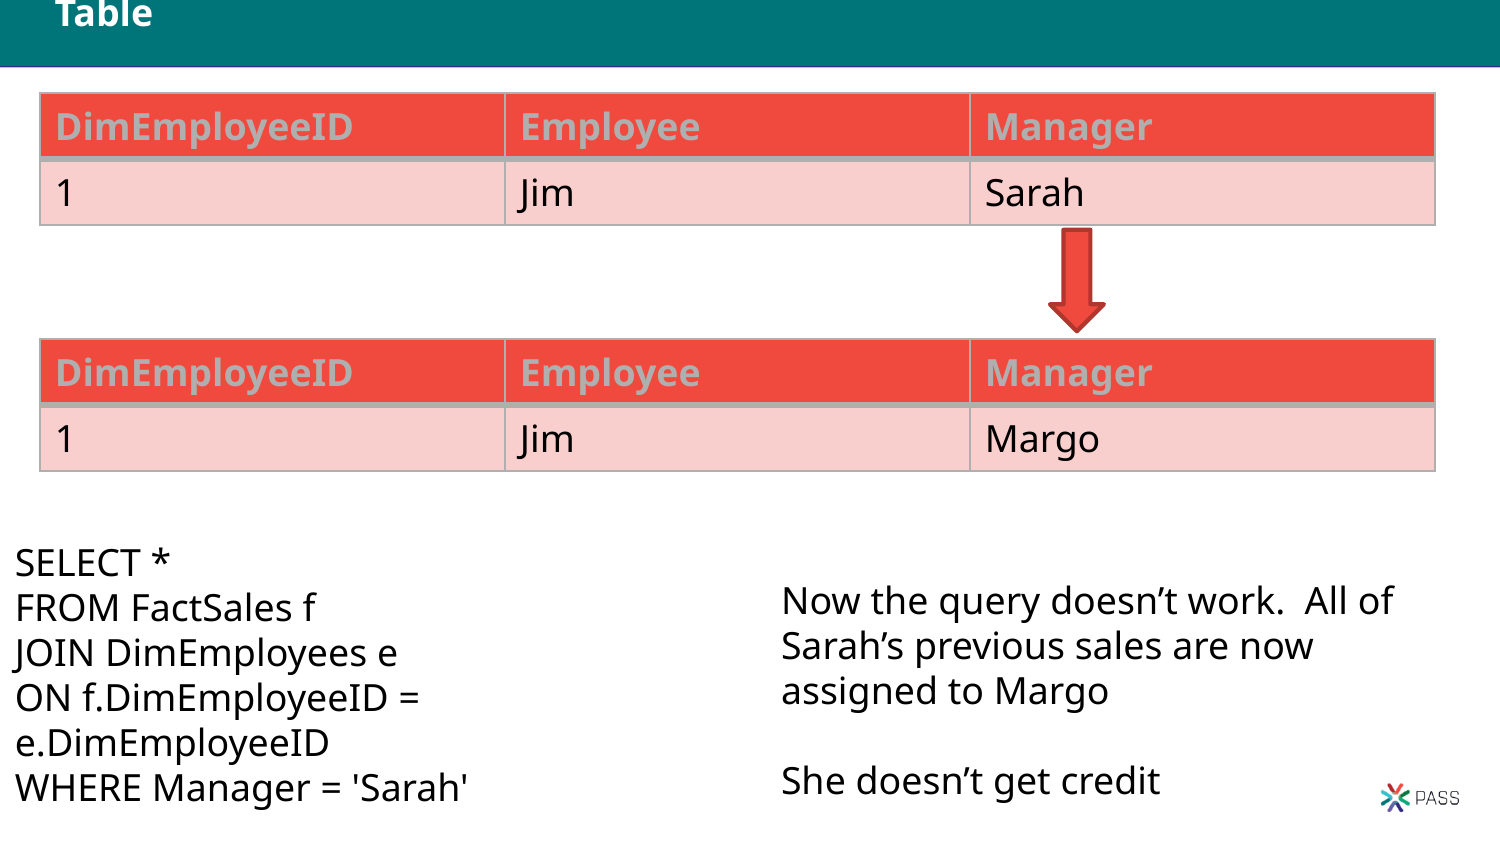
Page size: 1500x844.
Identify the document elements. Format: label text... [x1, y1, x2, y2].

table_cell Margo [971, 408, 1434, 470]
table_header DimEmployeeID [41, 340, 504, 402]
picture [1379, 781, 1460, 814]
text_box [1048, 227, 1106, 334]
text_box SELECT * FROM FactSales f JOIN DimEmployees e ON f.DimEmployeeID = e.DimEmployeeID WHERE Manager = 'Sarah' [0, 531, 751, 816]
table_cell 1 [41, 162, 504, 224]
table_cell 1 [41, 408, 504, 470]
table_cell Sarah [971, 162, 1434, 224]
table_header Employee [506, 94, 969, 156]
title Table Structure [39, 1, 339, 66]
table_cell Jim [506, 408, 969, 470]
table_header Employee [506, 340, 969, 402]
table_cell Jim [506, 162, 969, 224]
table_header DimEmployeeID [41, 94, 504, 156]
text_box Now the query doesn’t work. All of Sarah’s previous sales are now assigned to Margo She doesn’t get credit [766, 569, 1417, 810]
table_header Manager [971, 340, 1434, 402]
table_header Manager [971, 94, 1434, 156]
